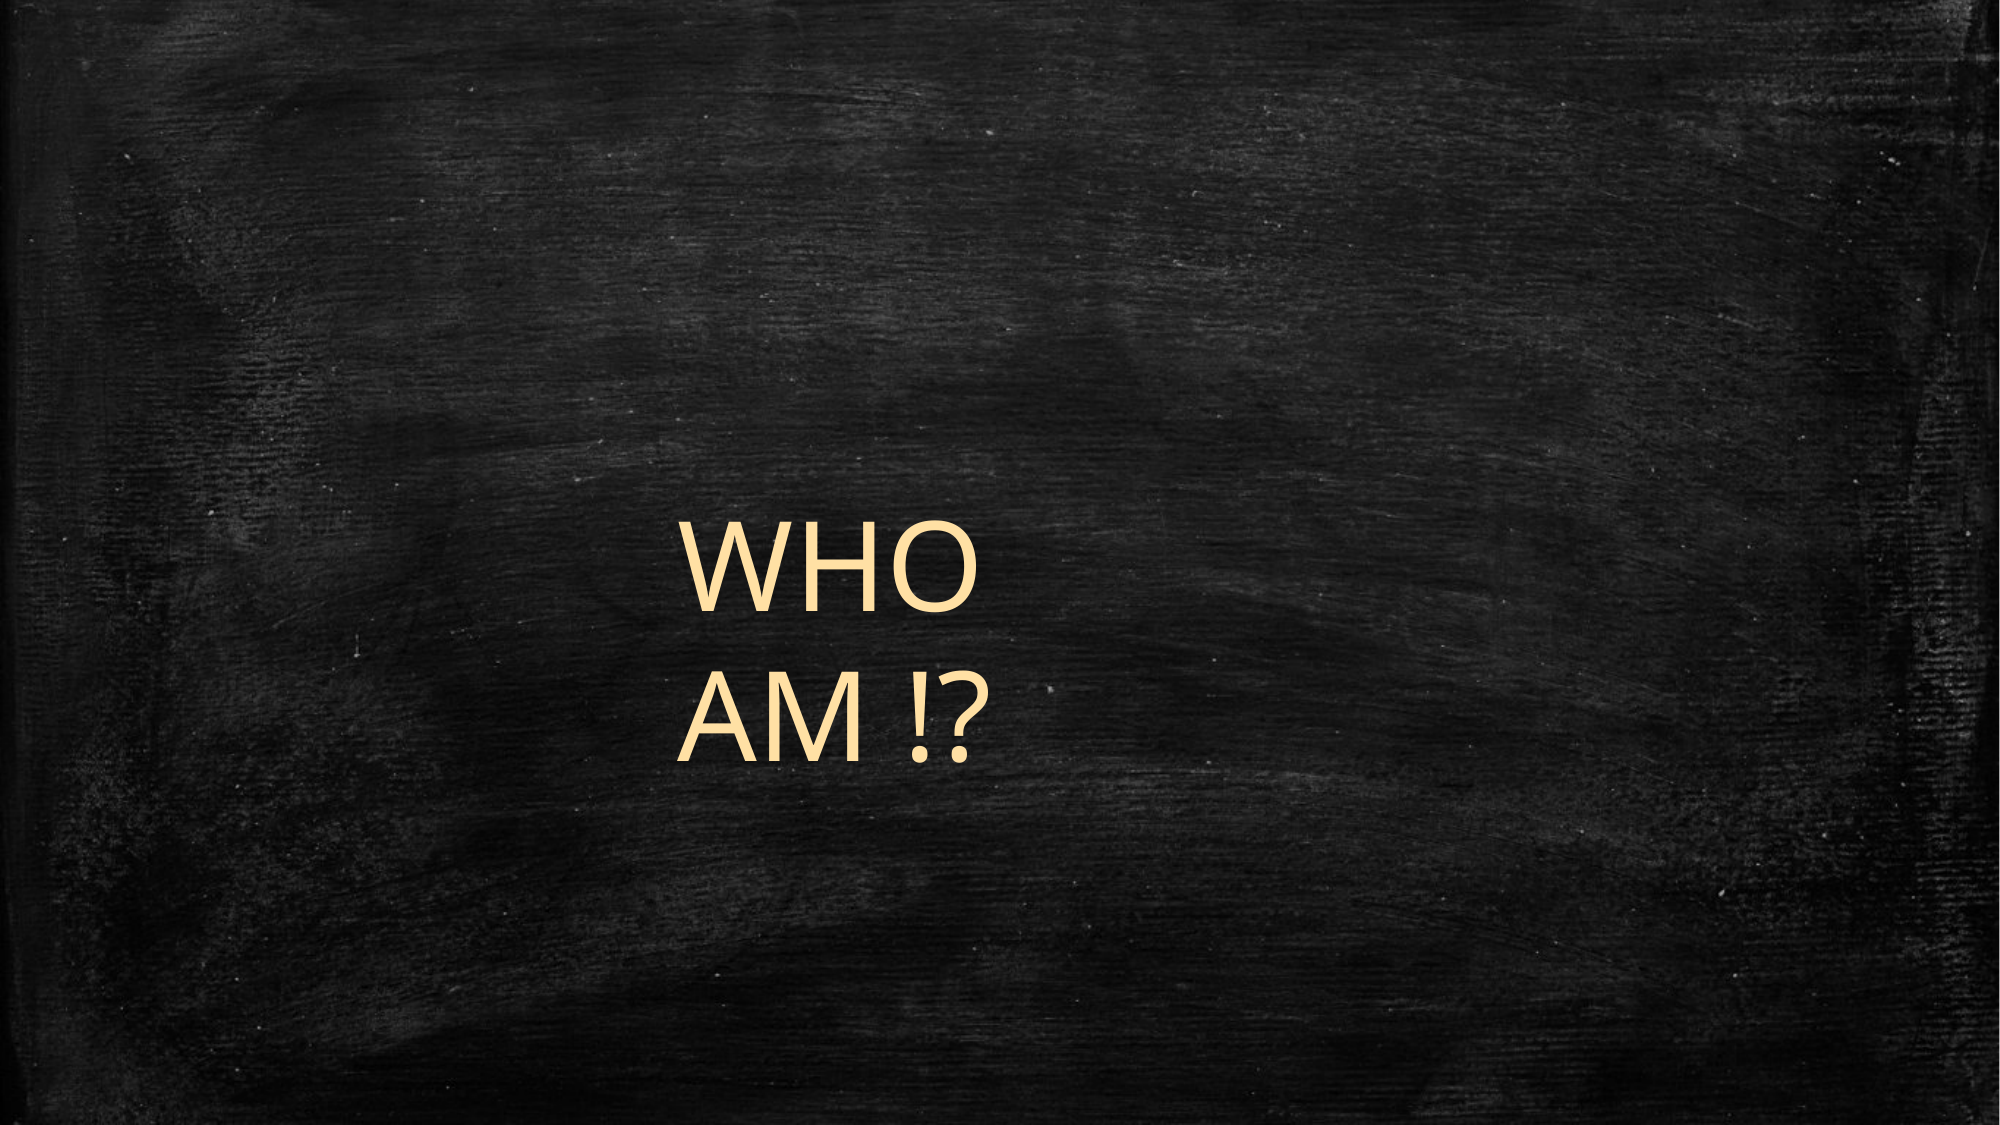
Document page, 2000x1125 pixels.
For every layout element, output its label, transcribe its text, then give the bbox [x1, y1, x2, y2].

text_box WHO AM !? [663, 479, 1337, 794]
